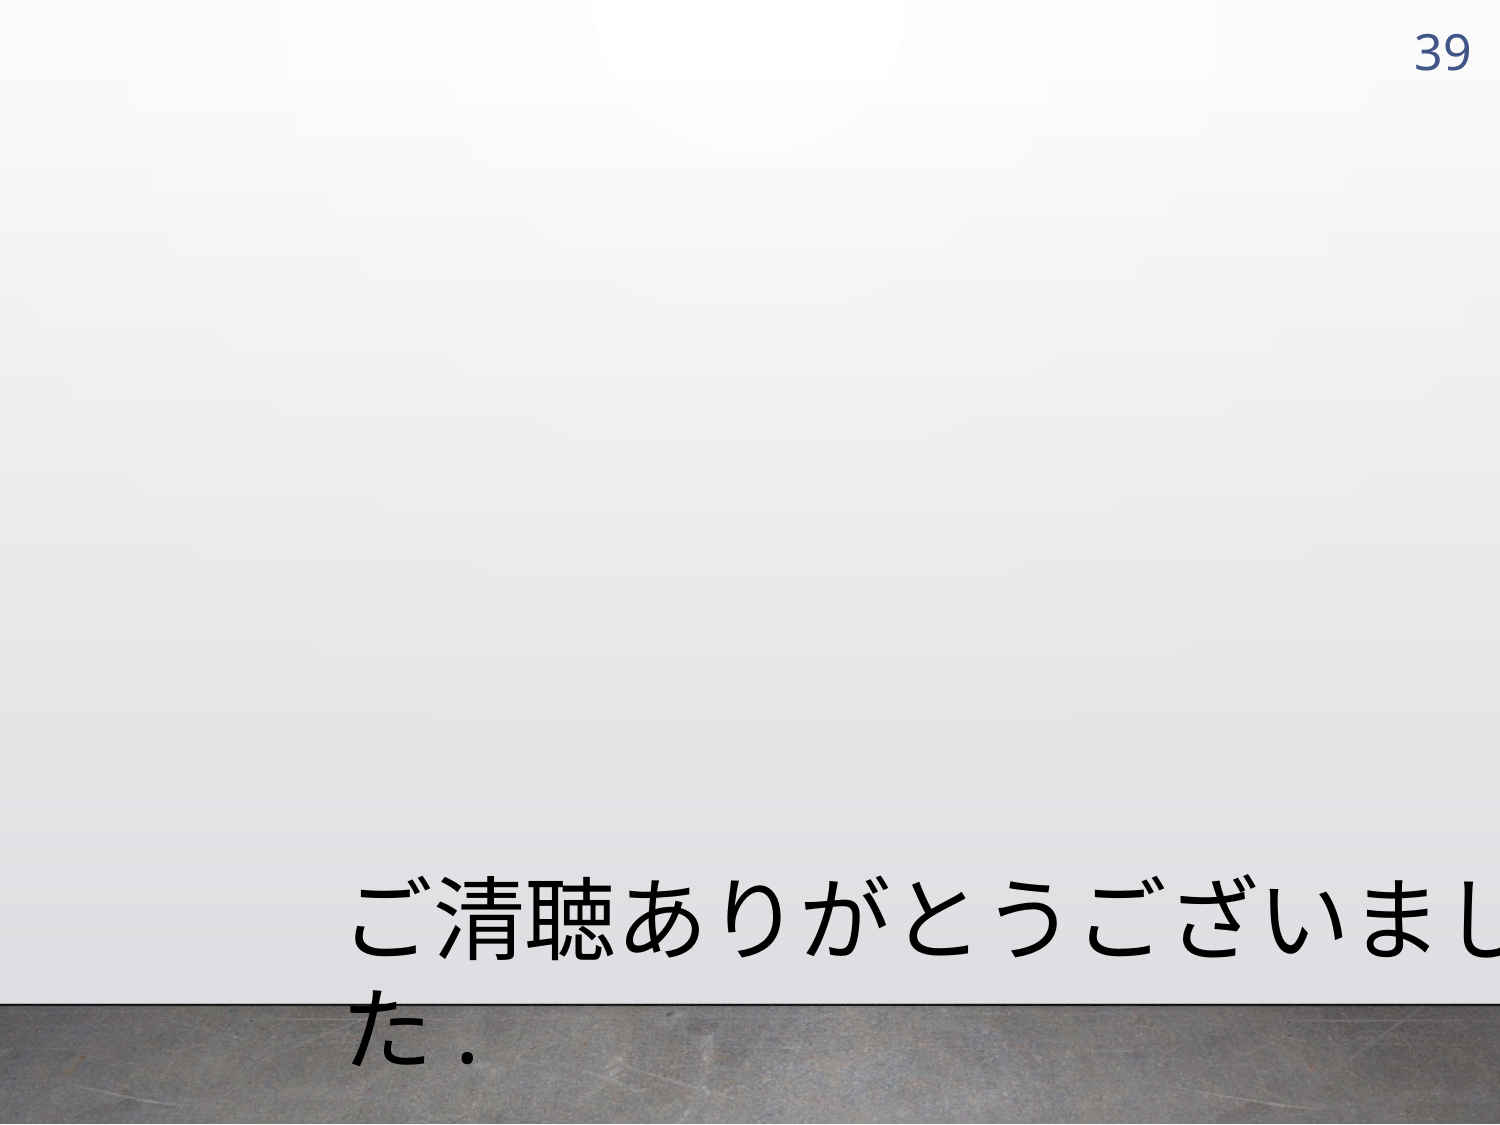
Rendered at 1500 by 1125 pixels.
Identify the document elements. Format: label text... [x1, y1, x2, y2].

slide_number 38 [1378, 12, 1487, 76]
picture [0, 1004, 1500, 1124]
text_box ご清聴ありがとうございました. [326, 854, 1500, 1089]
